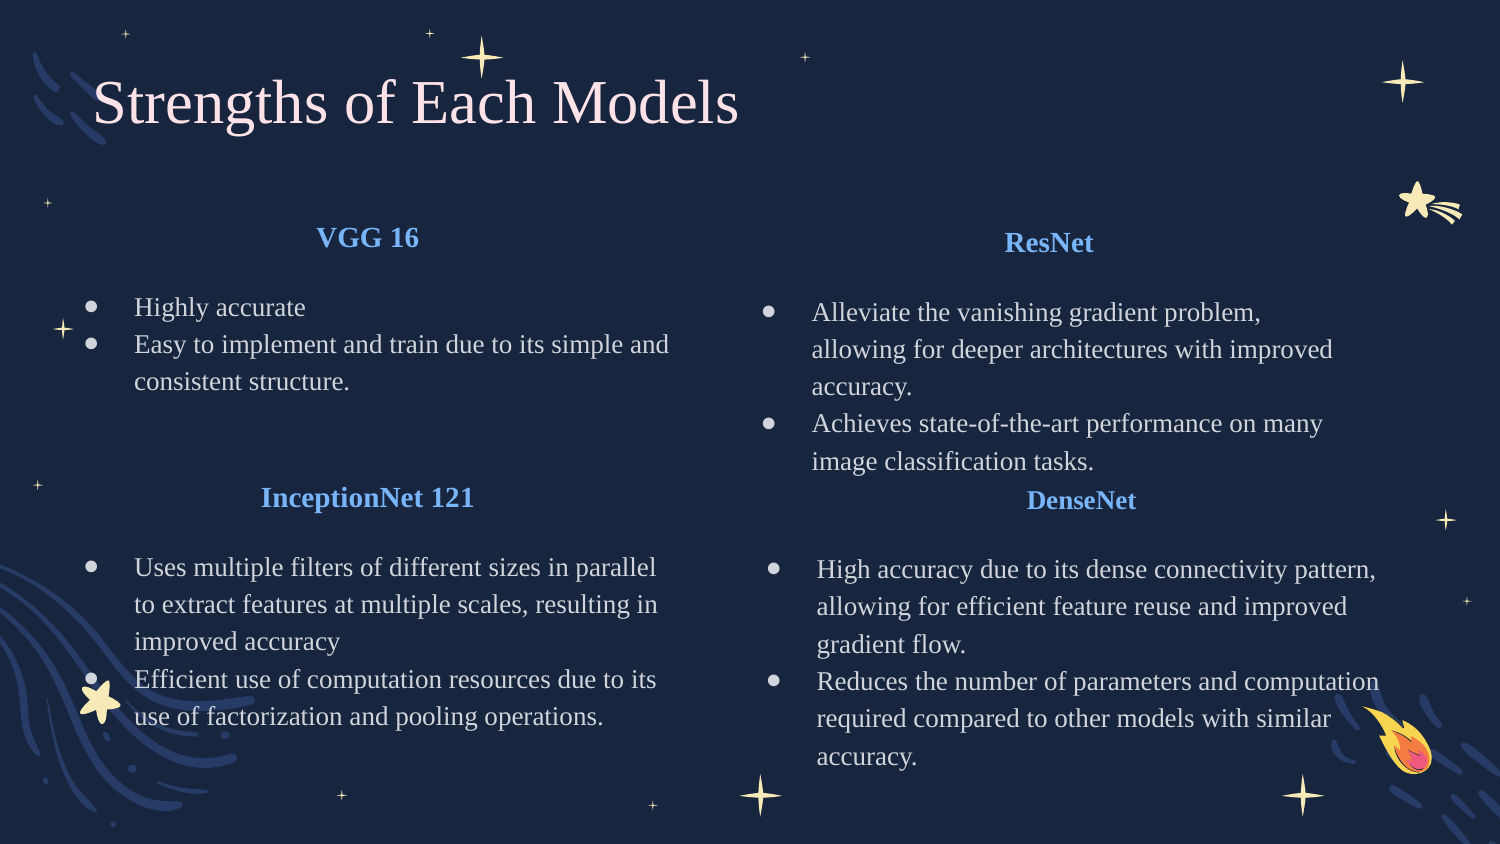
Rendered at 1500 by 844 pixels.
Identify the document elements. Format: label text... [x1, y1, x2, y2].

text_box VGG 16 Highly accurate Easy to implement and train due to its simple and consistent structure. [44, 202, 692, 462]
text_box DenseNet High accuracy due to its dense connectivity pattern, allowing for efficient feature reuse and improved gradient flow. Reduces the number of parameters and computation required compared to other models with similar accuracy. [726, 462, 1437, 844]
text_box ResNet Alleviate the vanishing gradient problem, allowing for deeper architectures with improved accuracy. Achieves state-of-the-art performance on many image classification tasks. [721, 207, 1377, 491]
text_box InceptionNet 121 Uses multiple filters of different sizes in parallel to extract features at multiple scales, resulting in improved accuracy Efficient use of computation resources due to its use of factorization and pooling operations. [44, 462, 692, 746]
title Strengths of Each Models [77, 52, 1342, 146]
